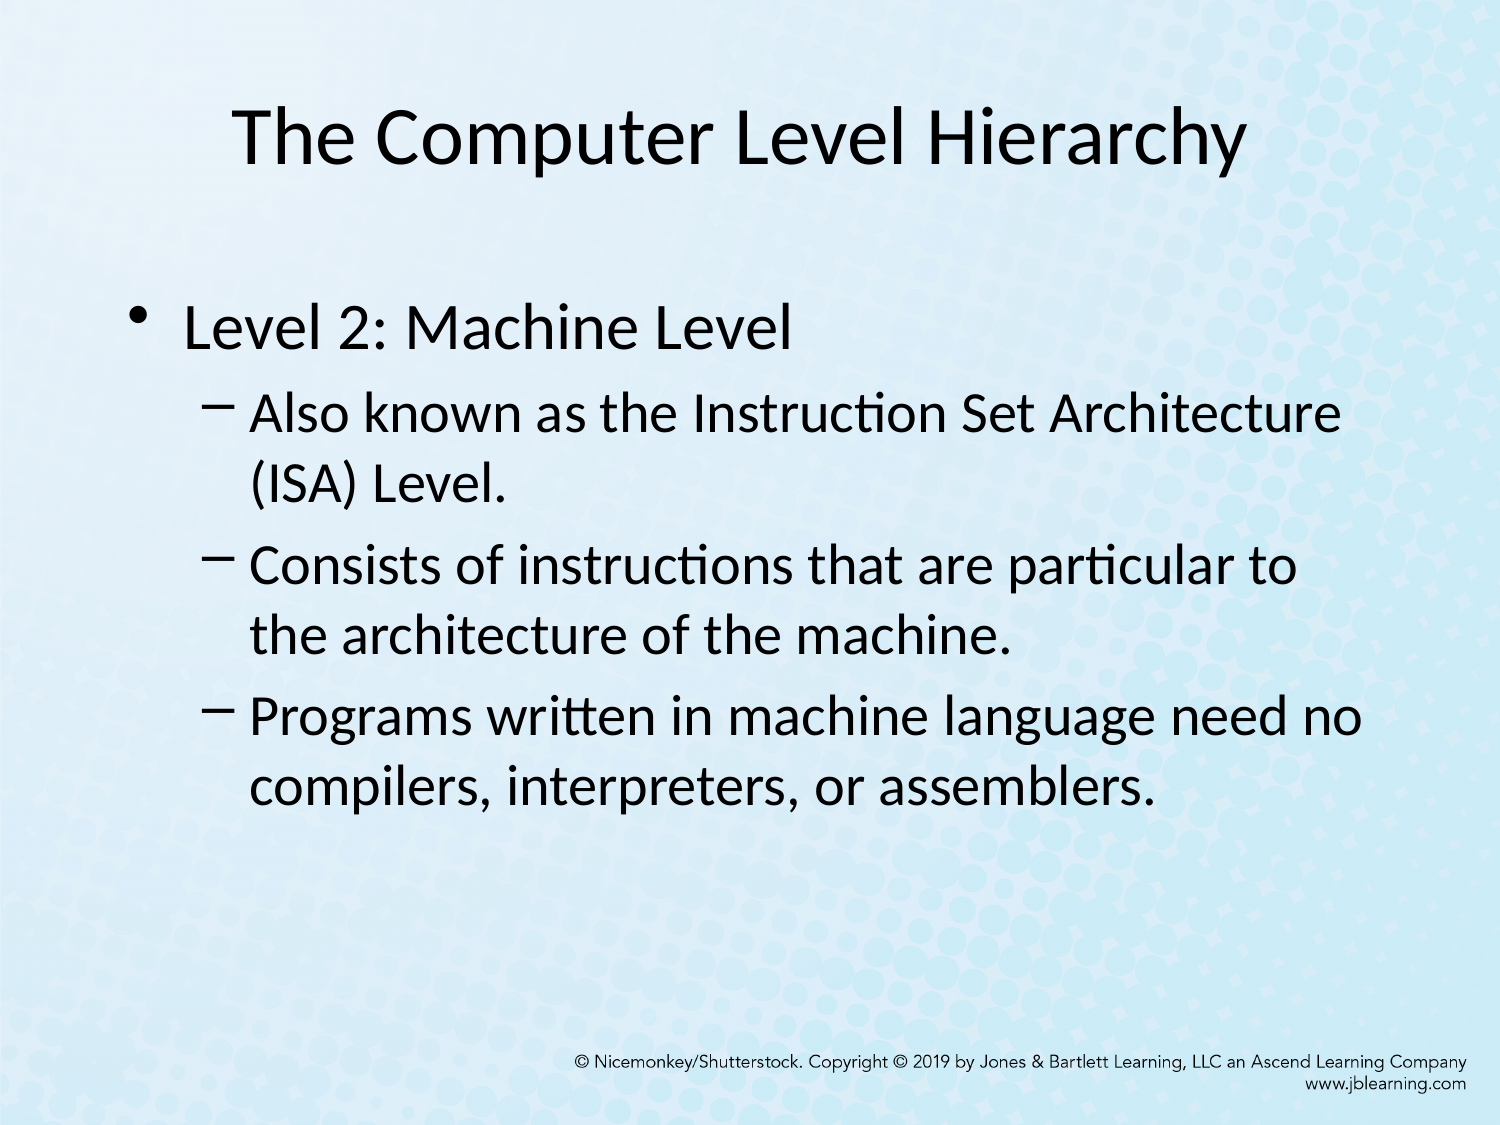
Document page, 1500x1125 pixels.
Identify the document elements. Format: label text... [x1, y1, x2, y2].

picture [0, 0, 1500, 1125]
list Level 2: Machine Level Also known as the Instruction Set Architecture (ISA) Level. Consists of instructions that are particular to the architecture of the machine. Programs written in machine language need no compilers, interpreters, or assemblers. [112, 275, 1388, 1000]
title The Computer Level Hierarchy [112, 37, 1388, 225]
